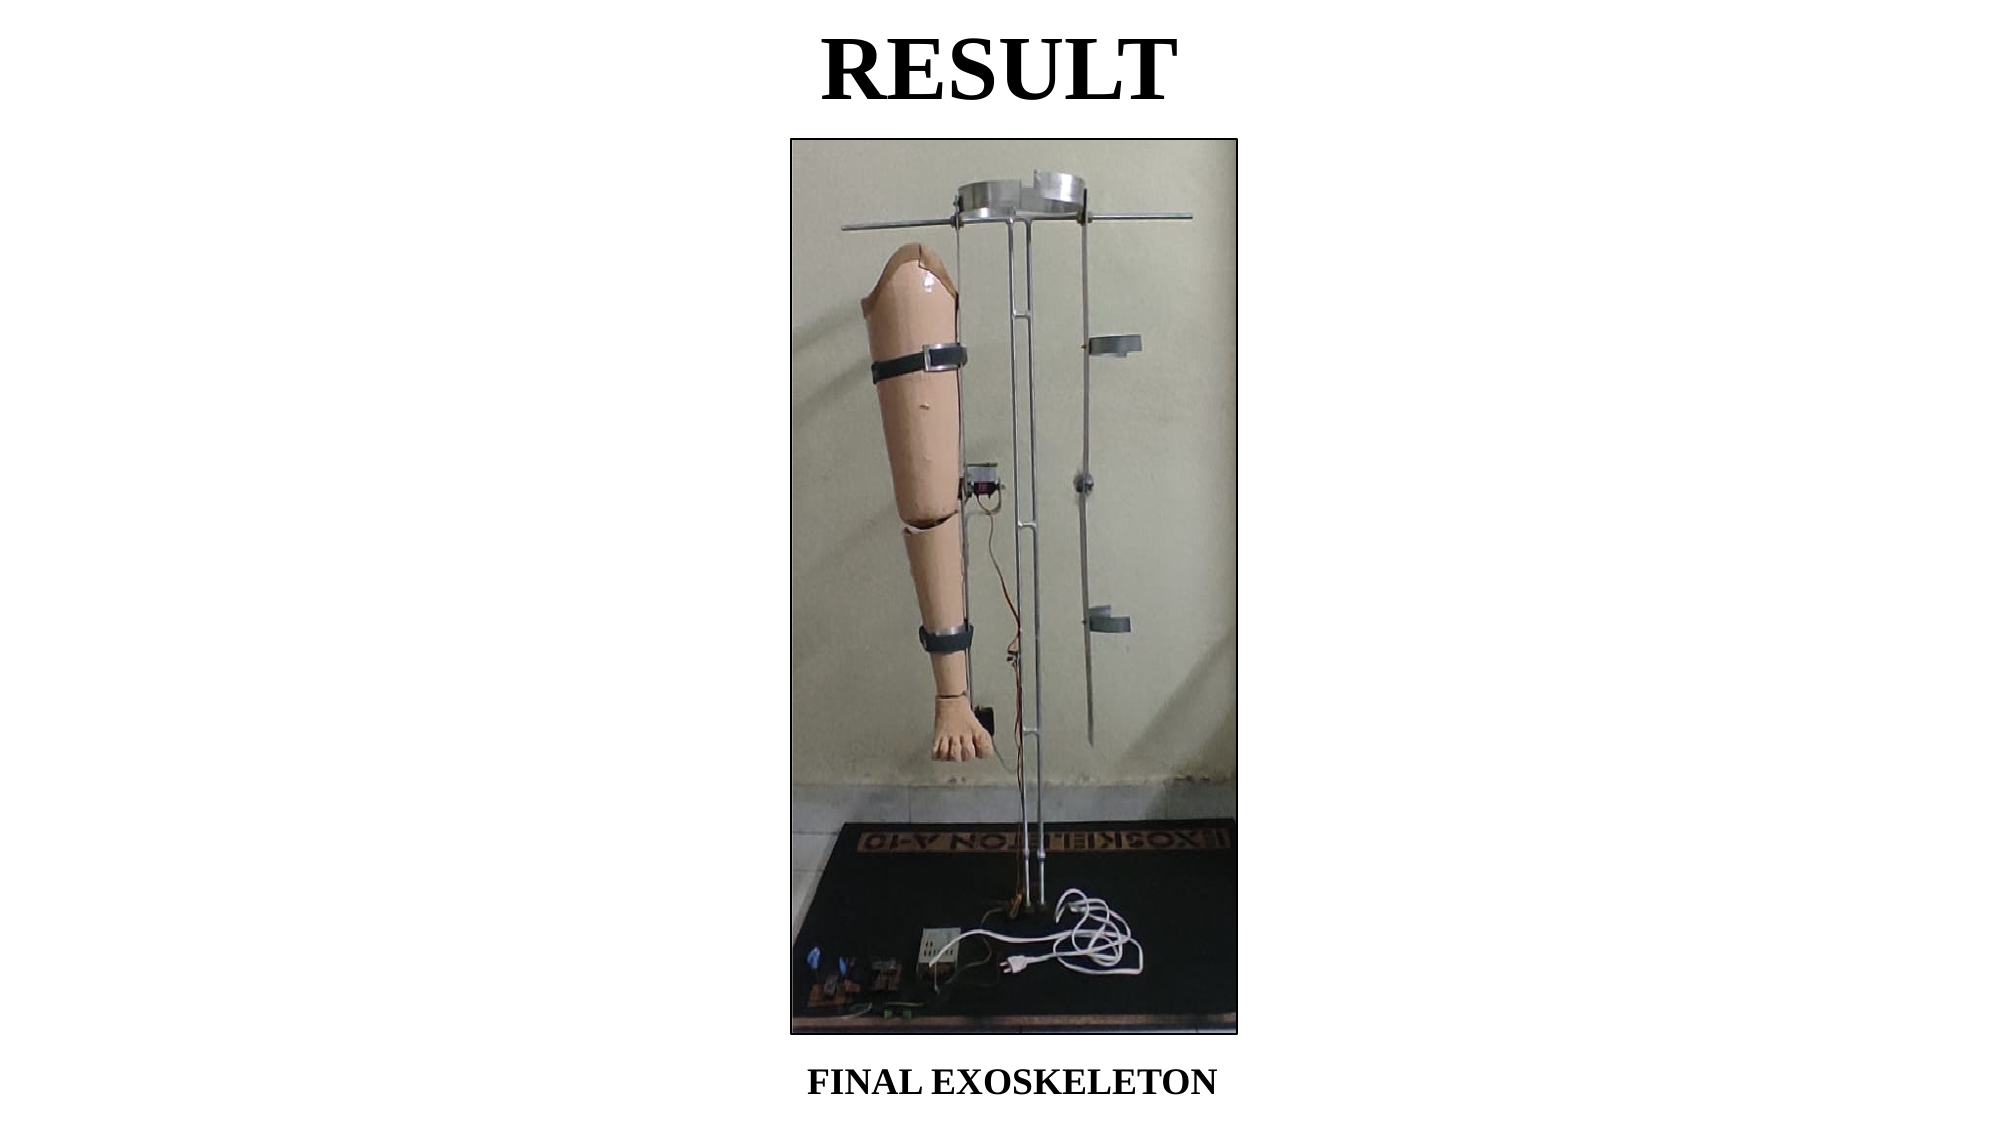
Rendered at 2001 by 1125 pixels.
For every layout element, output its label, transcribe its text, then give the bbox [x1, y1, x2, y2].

text_box FINAL EXOSKELETON [792, 1049, 1281, 1110]
picture [792, 140, 1236, 1033]
text_box RESULT [0, 0, 2000, 141]
